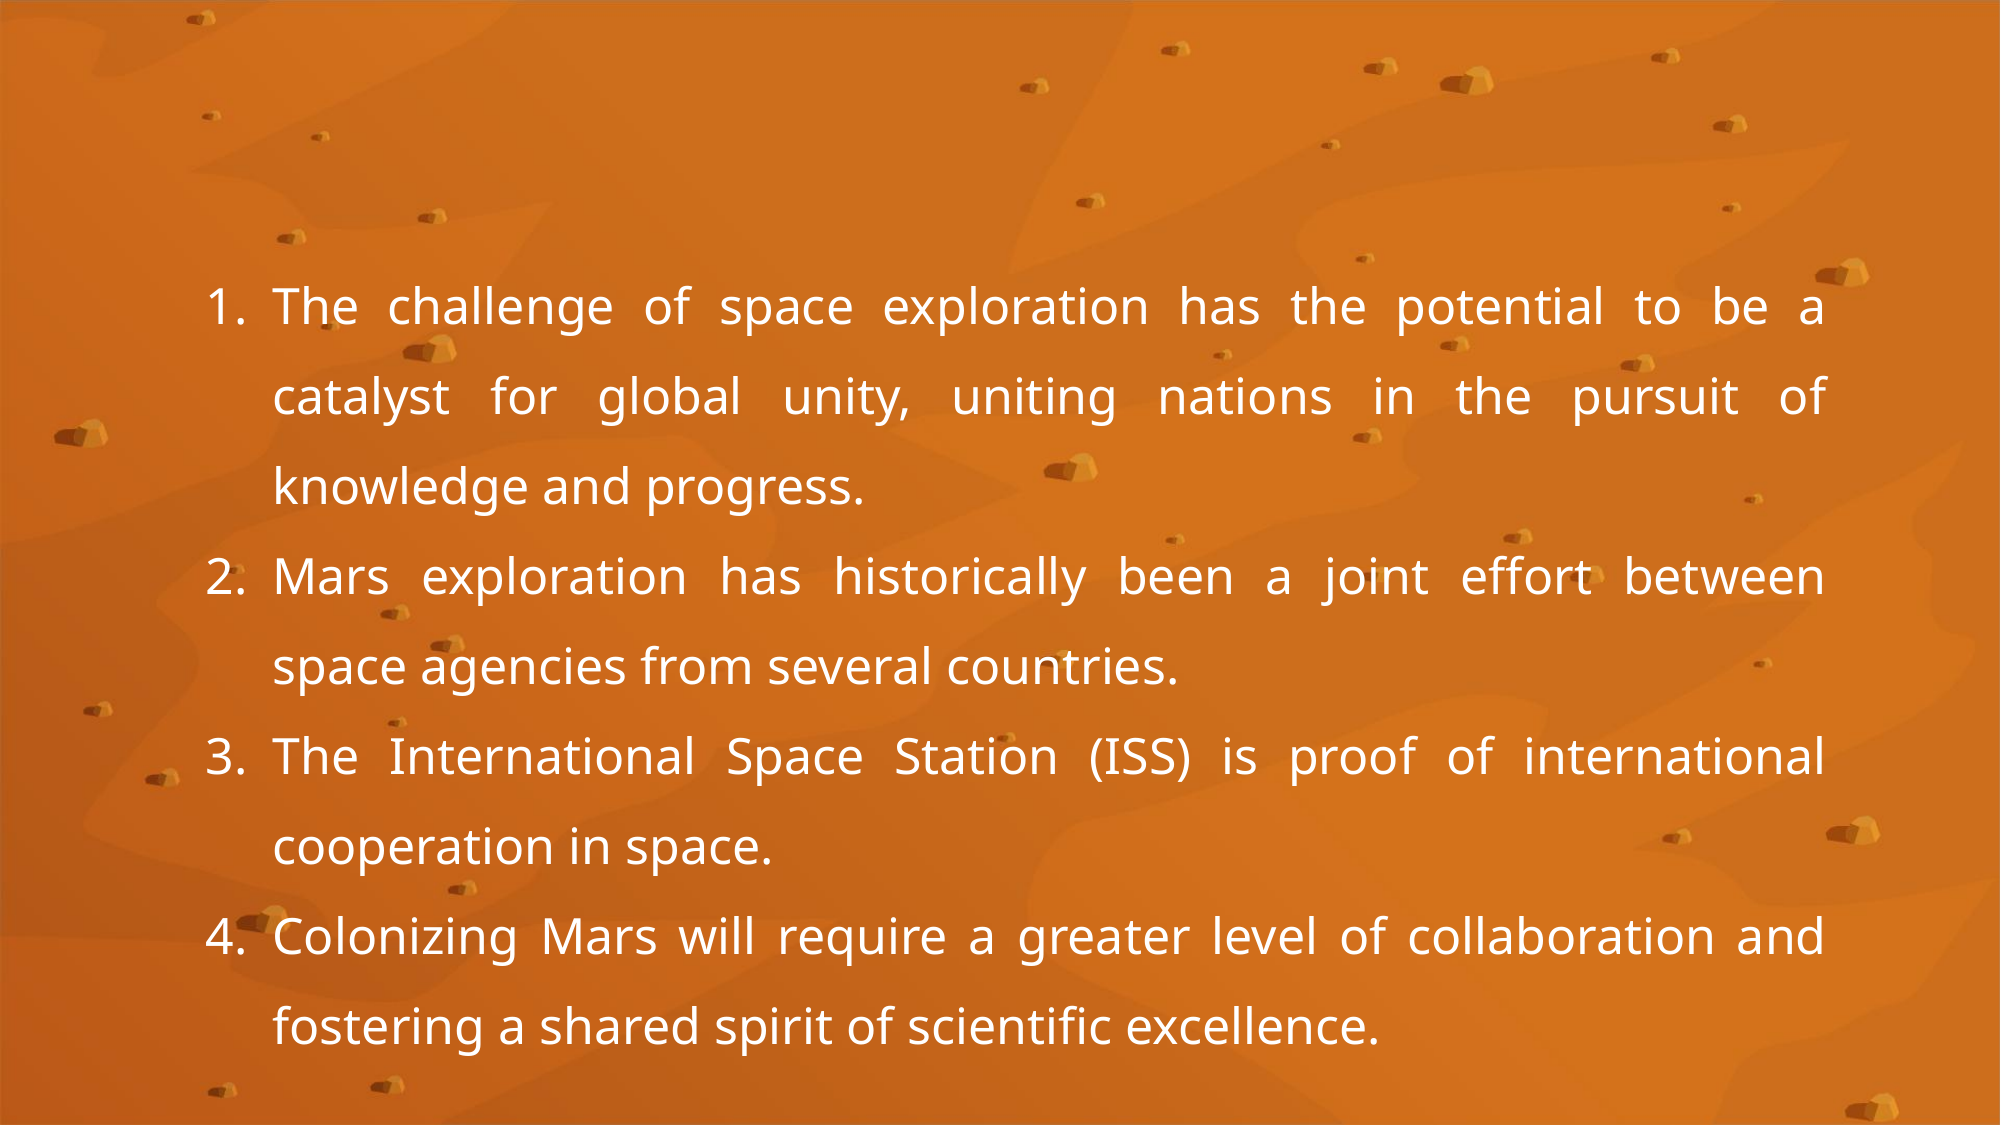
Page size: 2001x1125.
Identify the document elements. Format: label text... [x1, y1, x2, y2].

picture [0, 0, 2001, 1125]
list The challenge of space exploration has the potential to be a catalyst for global unity, uniting nations in the pursuit of knowledge and progress. Mars exploration has historically been a joint effort between space agencies from several countries. The International Space Station (ISS) is proof of international cooperation in space. Colonizing Mars will require a greater level of collaboration and fostering a shared spirit of scientific excellence. [157, 229, 1843, 1000]
